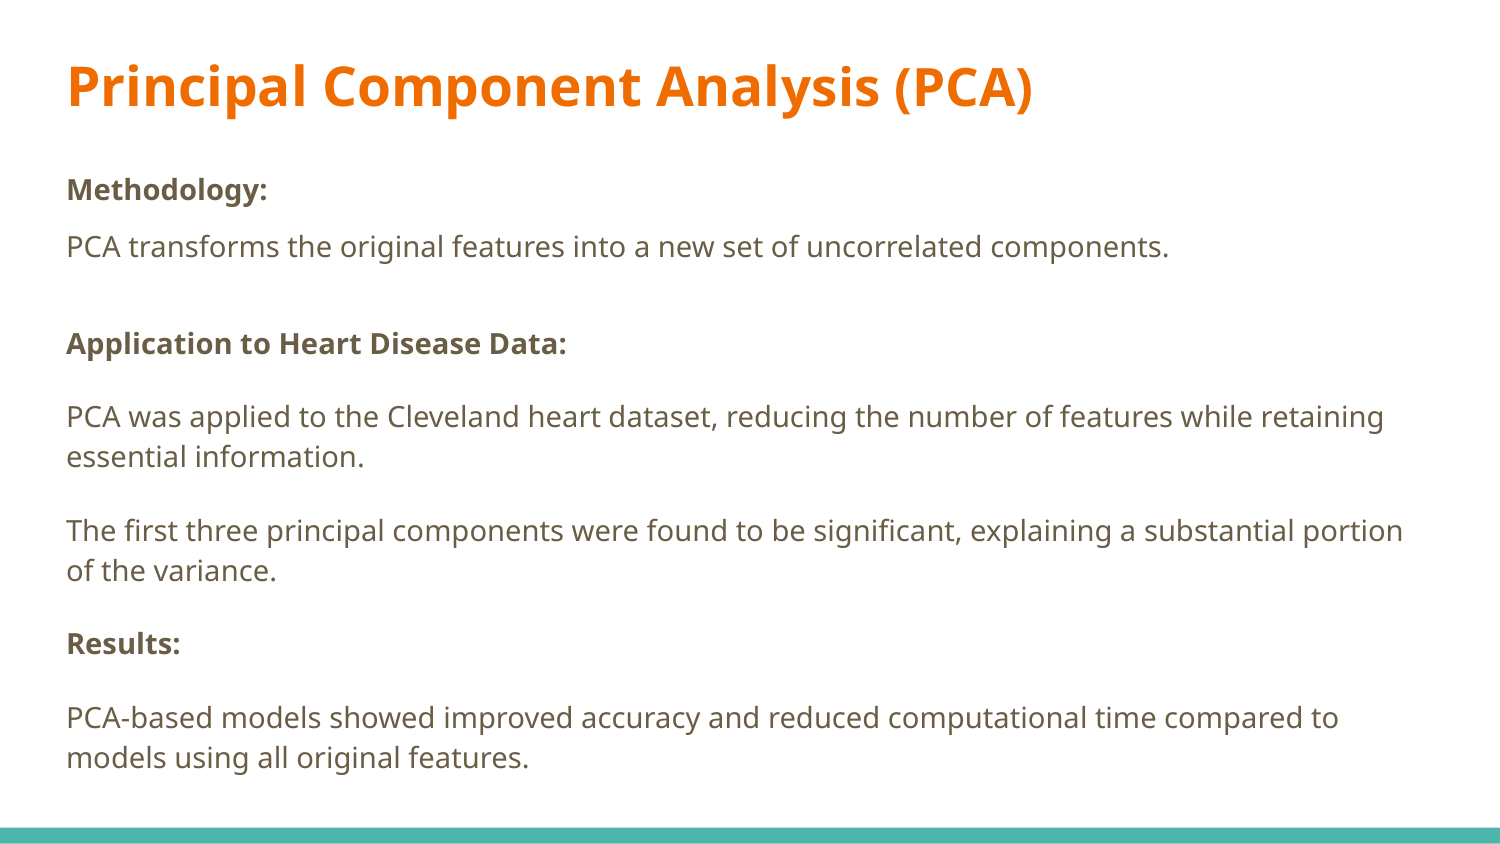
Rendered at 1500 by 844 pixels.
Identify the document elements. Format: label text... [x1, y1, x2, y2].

list Methodology: PCA transforms the original features into a new set of uncorrelated components. Application to Heart Disease Data: PCA was applied to the Cleveland heart dataset, reducing the number of features while retaining essential information. The first three principal components were found to be significant, explaining a substantial portion of the variance. Results: PCA-based models showed improved accuracy and reduced computational time compared to models using all original features. [51, 151, 1449, 844]
title Principal Component Analysis (PCA) [51, 36, 1449, 151]
